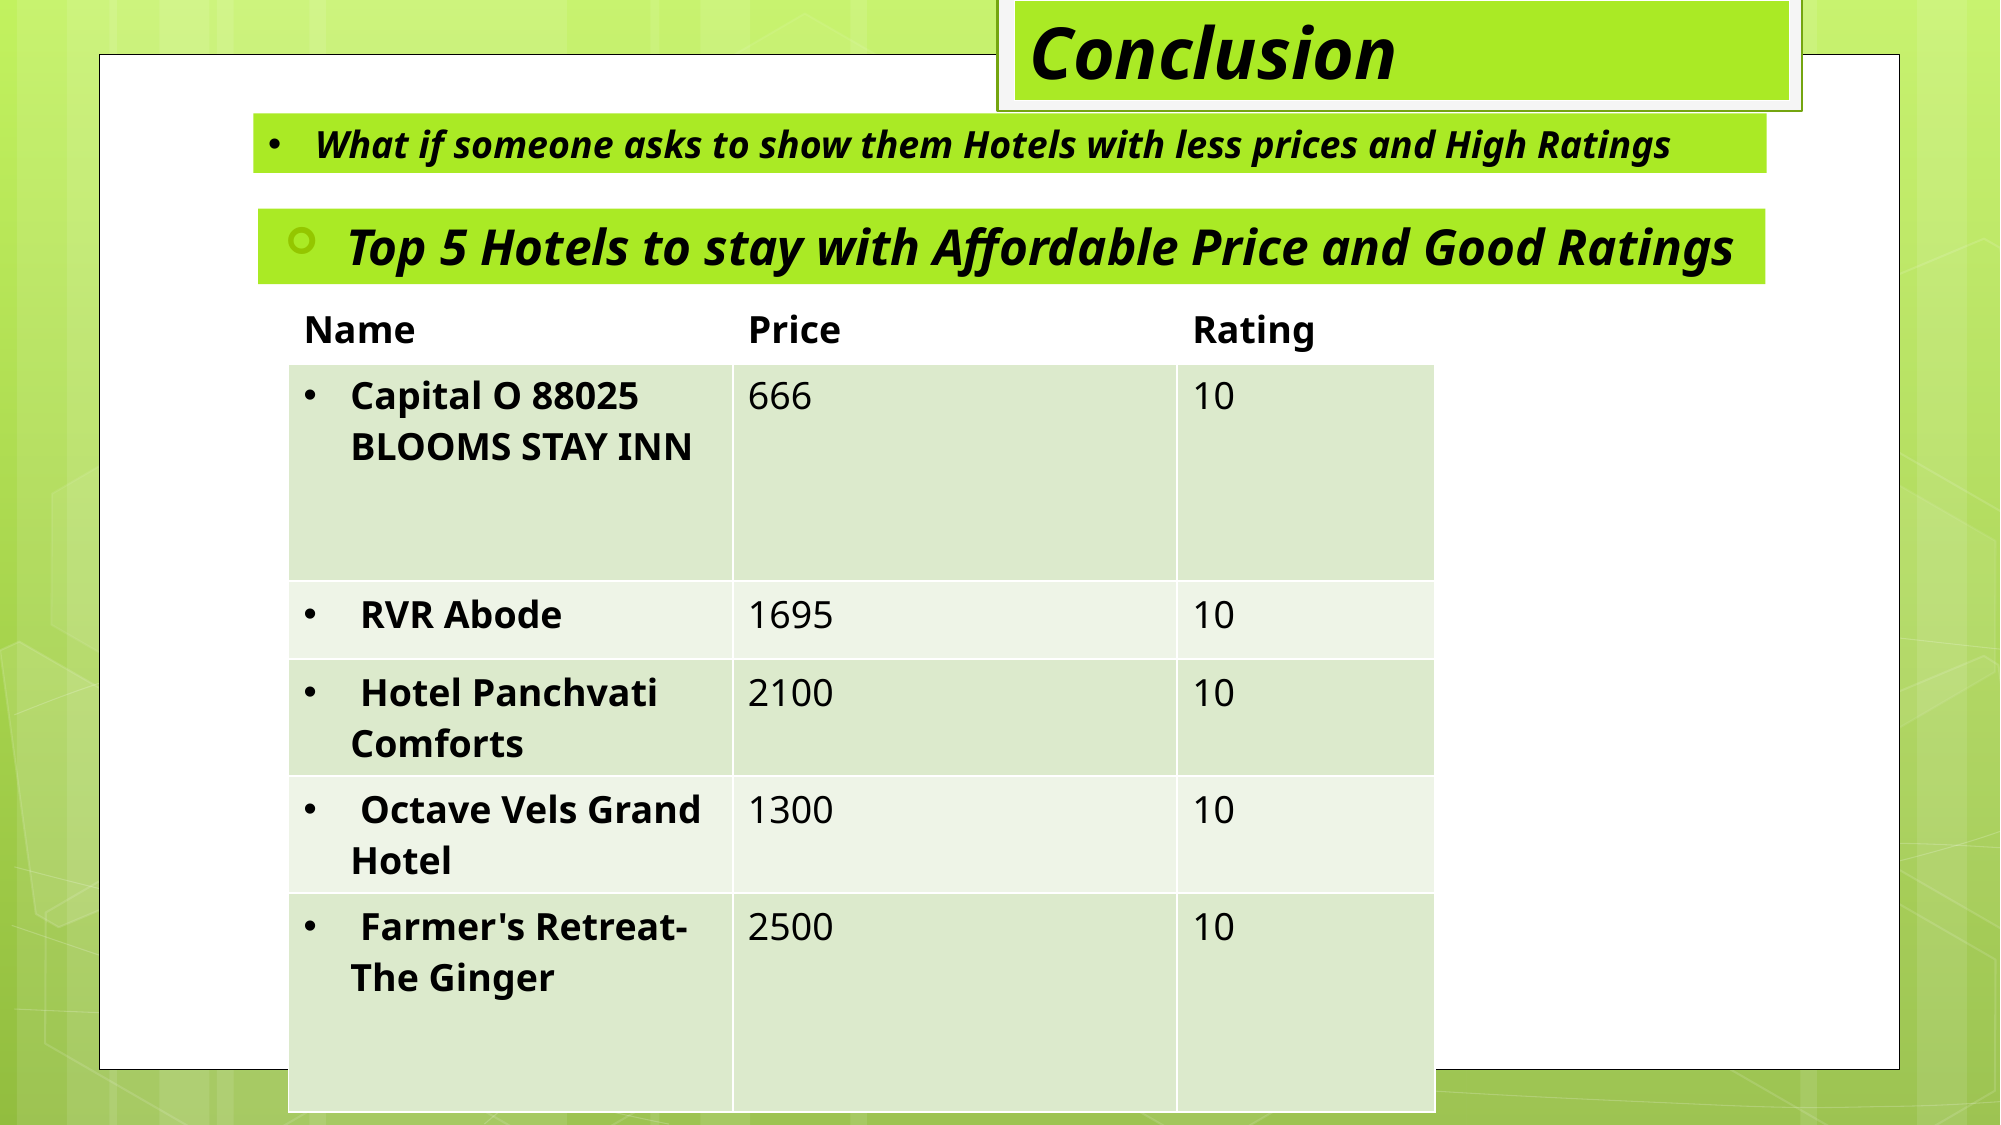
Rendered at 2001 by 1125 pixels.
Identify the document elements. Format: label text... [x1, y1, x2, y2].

table_cell RVR Abode [289, 582, 732, 658]
table_cell 10 [1178, 660, 1434, 775]
title Conclusion [1014, 0, 1790, 101]
table_cell 10 [1178, 777, 1434, 892]
table_cell 2500 [734, 894, 1176, 1111]
table_cell Farmer's Retreat- The Ginger [289, 894, 732, 1111]
table_cell Capital O 88025 BLOOMS STAY INN [289, 365, 732, 580]
table_cell 10 [1178, 582, 1434, 658]
table_cell 1695 [734, 582, 1176, 658]
table_header Name [289, 297, 732, 359]
table_cell 10 [1178, 894, 1434, 1111]
table_cell Octave Vels Grand Hotel [289, 777, 732, 892]
table_cell Hotel Panchvati Comforts [289, 660, 732, 775]
list Top 5 Hotels to stay with Affordable Price and Good Ratings [258, 208, 1766, 285]
text_box What if someone asks to show them Hotels with less prices and High Ratings [253, 113, 1767, 173]
table_cell 666 [734, 365, 1176, 580]
table_header Rating [1178, 297, 1434, 359]
table_cell 10 [1178, 365, 1434, 580]
table_header Price [734, 297, 1176, 359]
table_cell 2100 [734, 660, 1176, 775]
table_cell 1300 [734, 777, 1176, 892]
